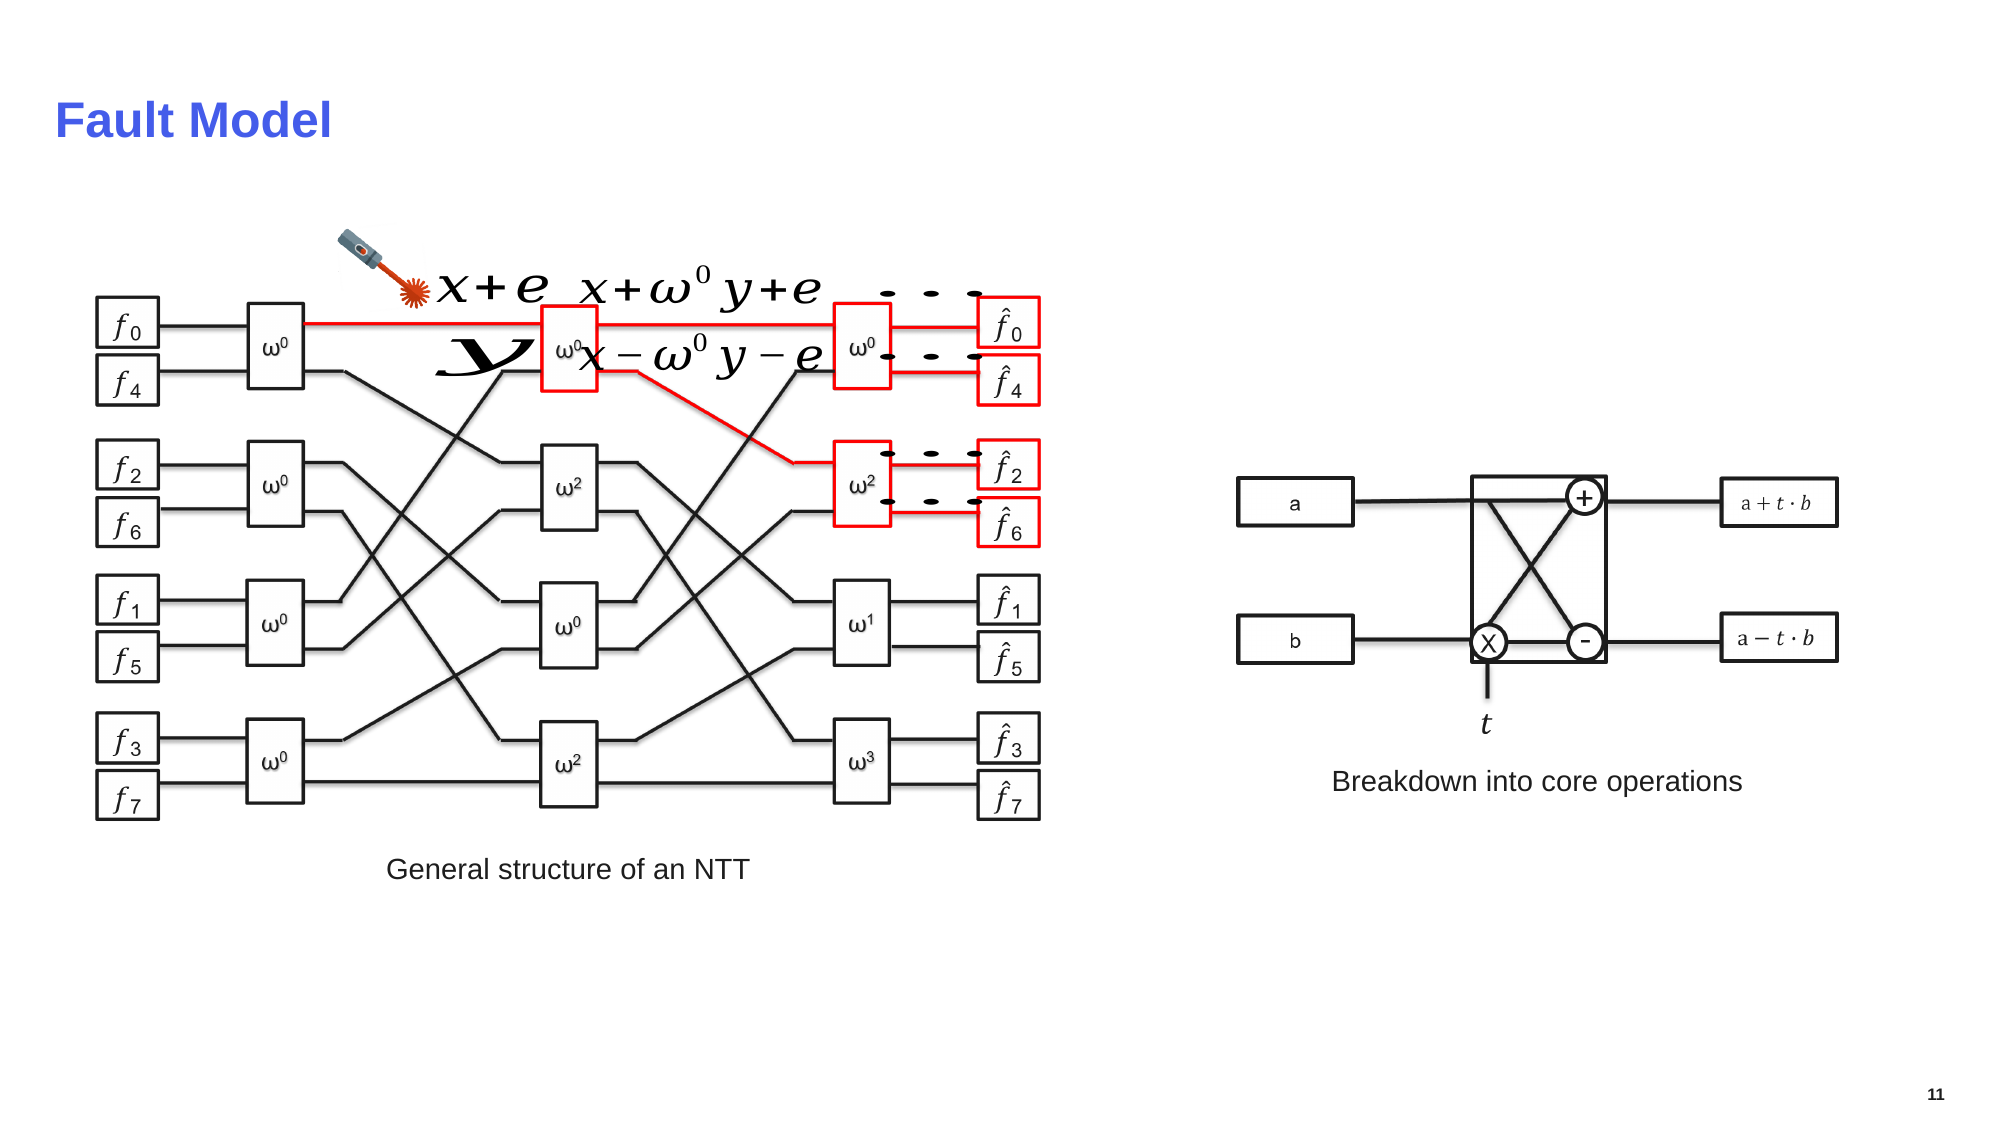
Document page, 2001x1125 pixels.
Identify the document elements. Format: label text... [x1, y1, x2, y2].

picture [1235, 467, 1840, 746]
text_box General structure of an NTT [332, 849, 805, 938]
picture [95, 219, 1041, 831]
text_box Breakdown into core operations [1301, 762, 1774, 850]
title Fault Model [55, 30, 1632, 149]
